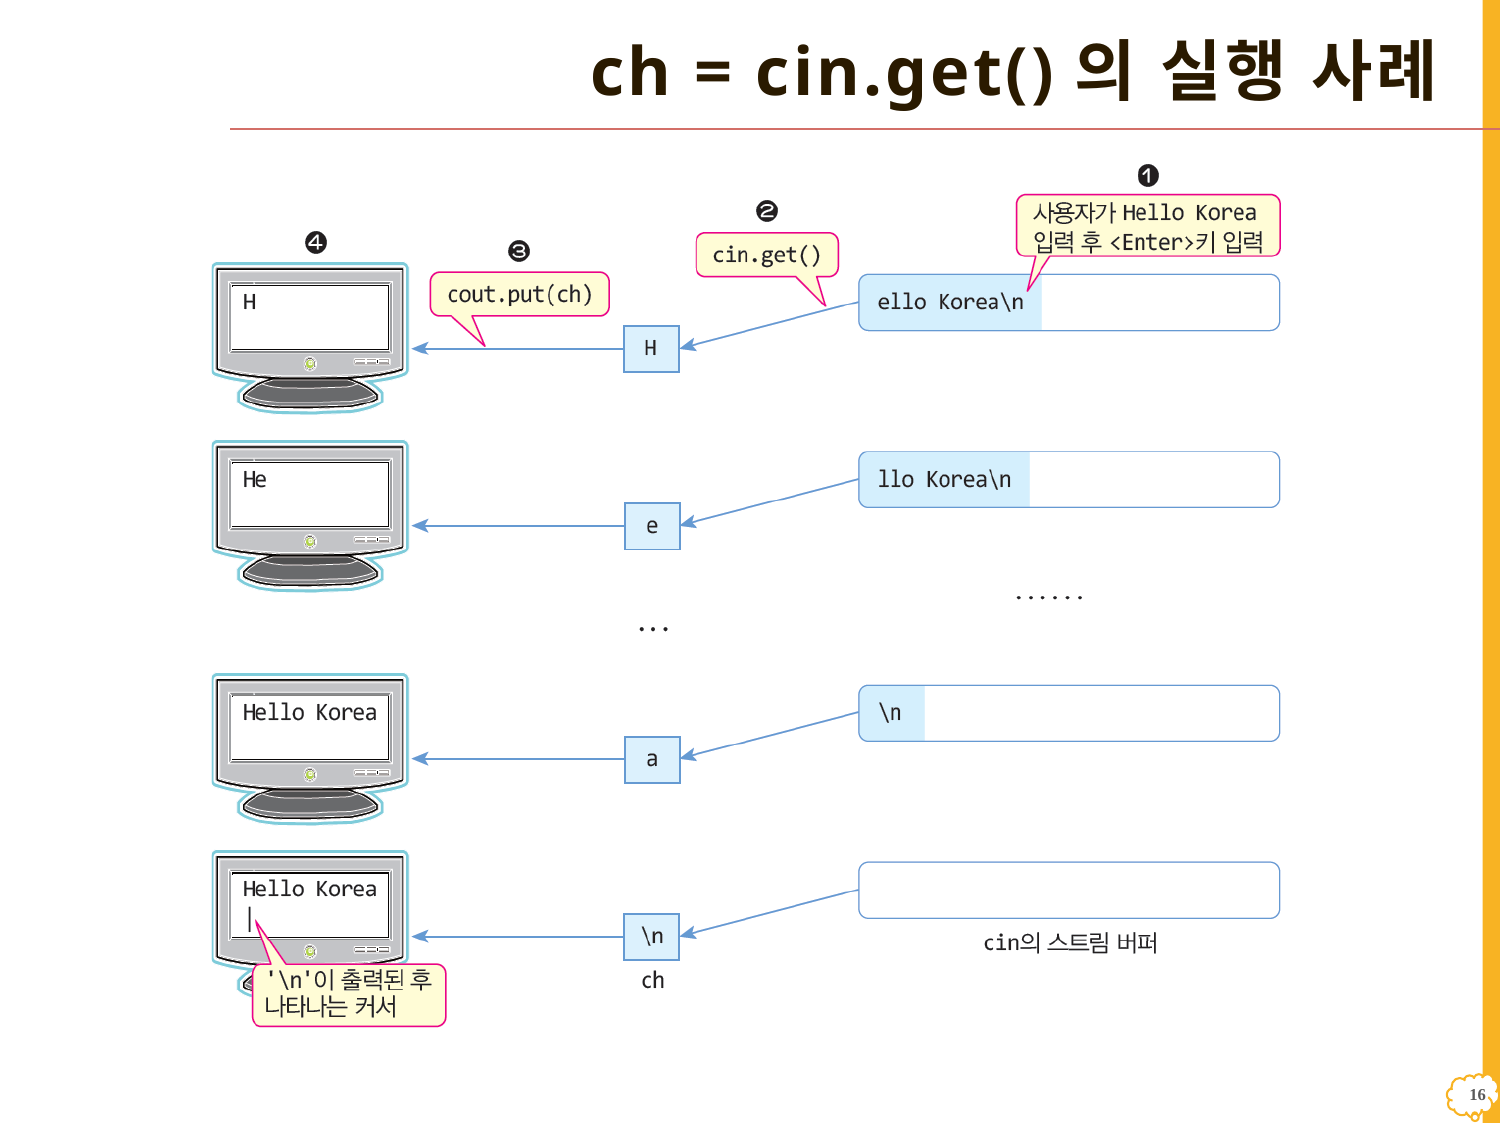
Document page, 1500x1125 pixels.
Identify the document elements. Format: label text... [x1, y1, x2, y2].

slide_number 15 [1448, 1067, 1500, 1120]
picture [206, 158, 1286, 1038]
title ch = cin.get()의 실행 사례 [198, 19, 1453, 130]
